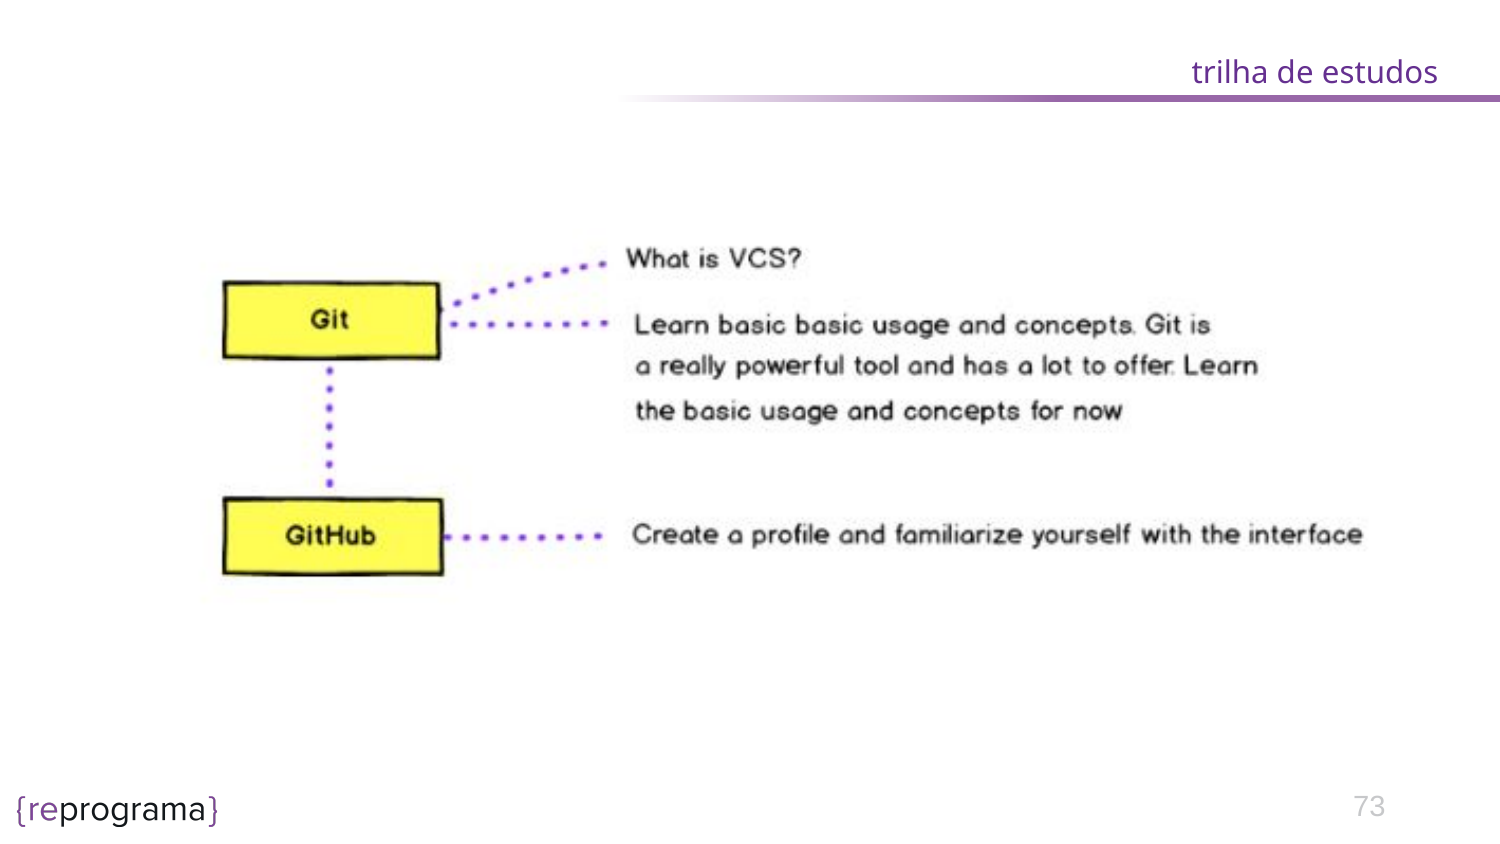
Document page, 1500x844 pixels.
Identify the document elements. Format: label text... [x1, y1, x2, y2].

picture [0, 779, 235, 844]
text_box [616, 95, 1500, 102]
text_box trilha de estudos [1059, 46, 1450, 95]
picture [134, 196, 1417, 647]
slide_number ‹#› [1059, 782, 1397, 827]
